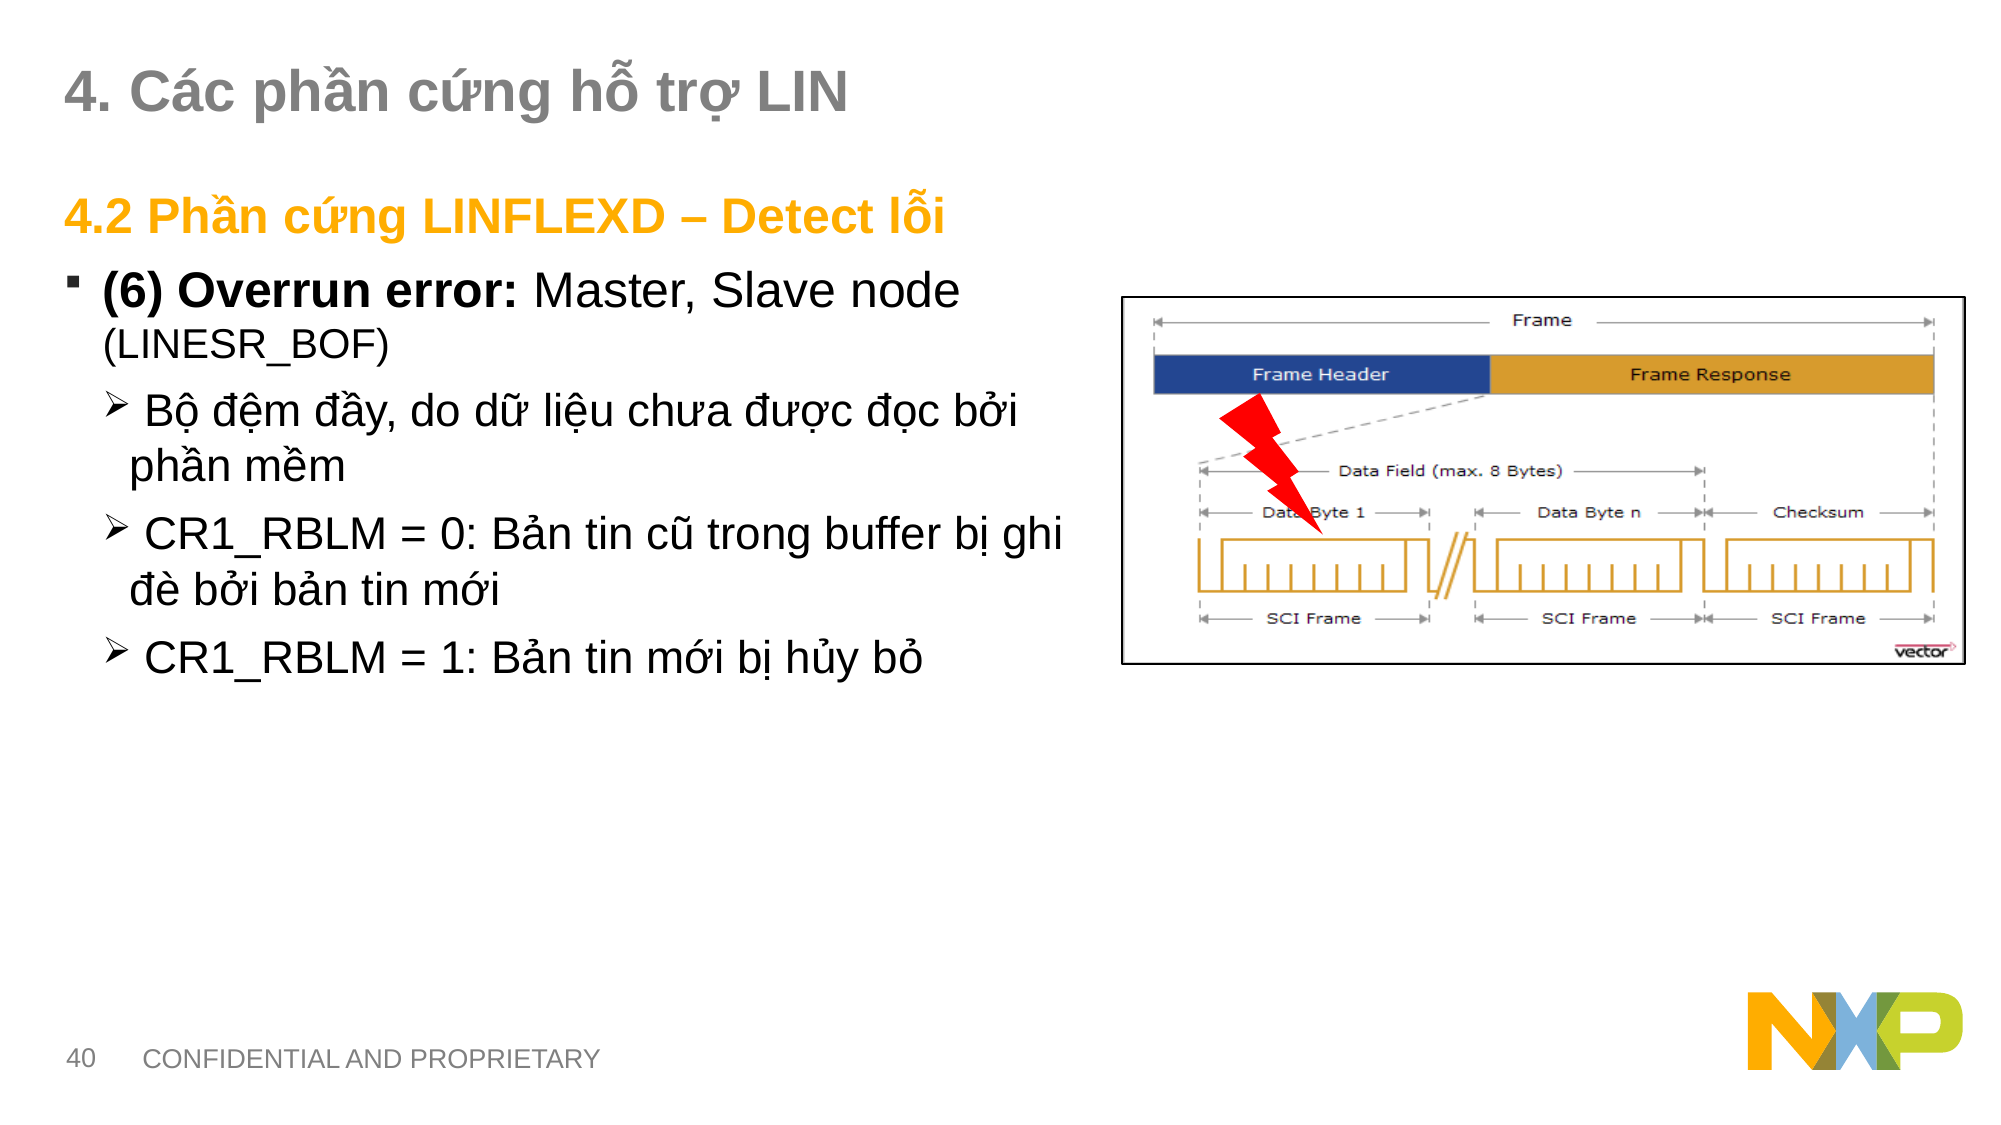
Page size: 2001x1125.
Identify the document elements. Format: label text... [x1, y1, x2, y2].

title 4. Các phần cứng hỗ trợ LIN [48, 45, 1963, 154]
picture [1123, 297, 1965, 664]
list 4.2 Phần cứng LINFLEXD – Detect lỗi (6) Overrun error: Master, Slave node (LINESR_BOF) Bộ đệm đầy, do dữ liệu chưa được đọc bởi phần mềm CR1_RBLM = 0: Bản tin cũ trong buffer bị ghi đè bởi bản tin mới CR1_RBLM = 1: Bản tin mới bị hủy bỏ [49, 176, 1122, 942]
